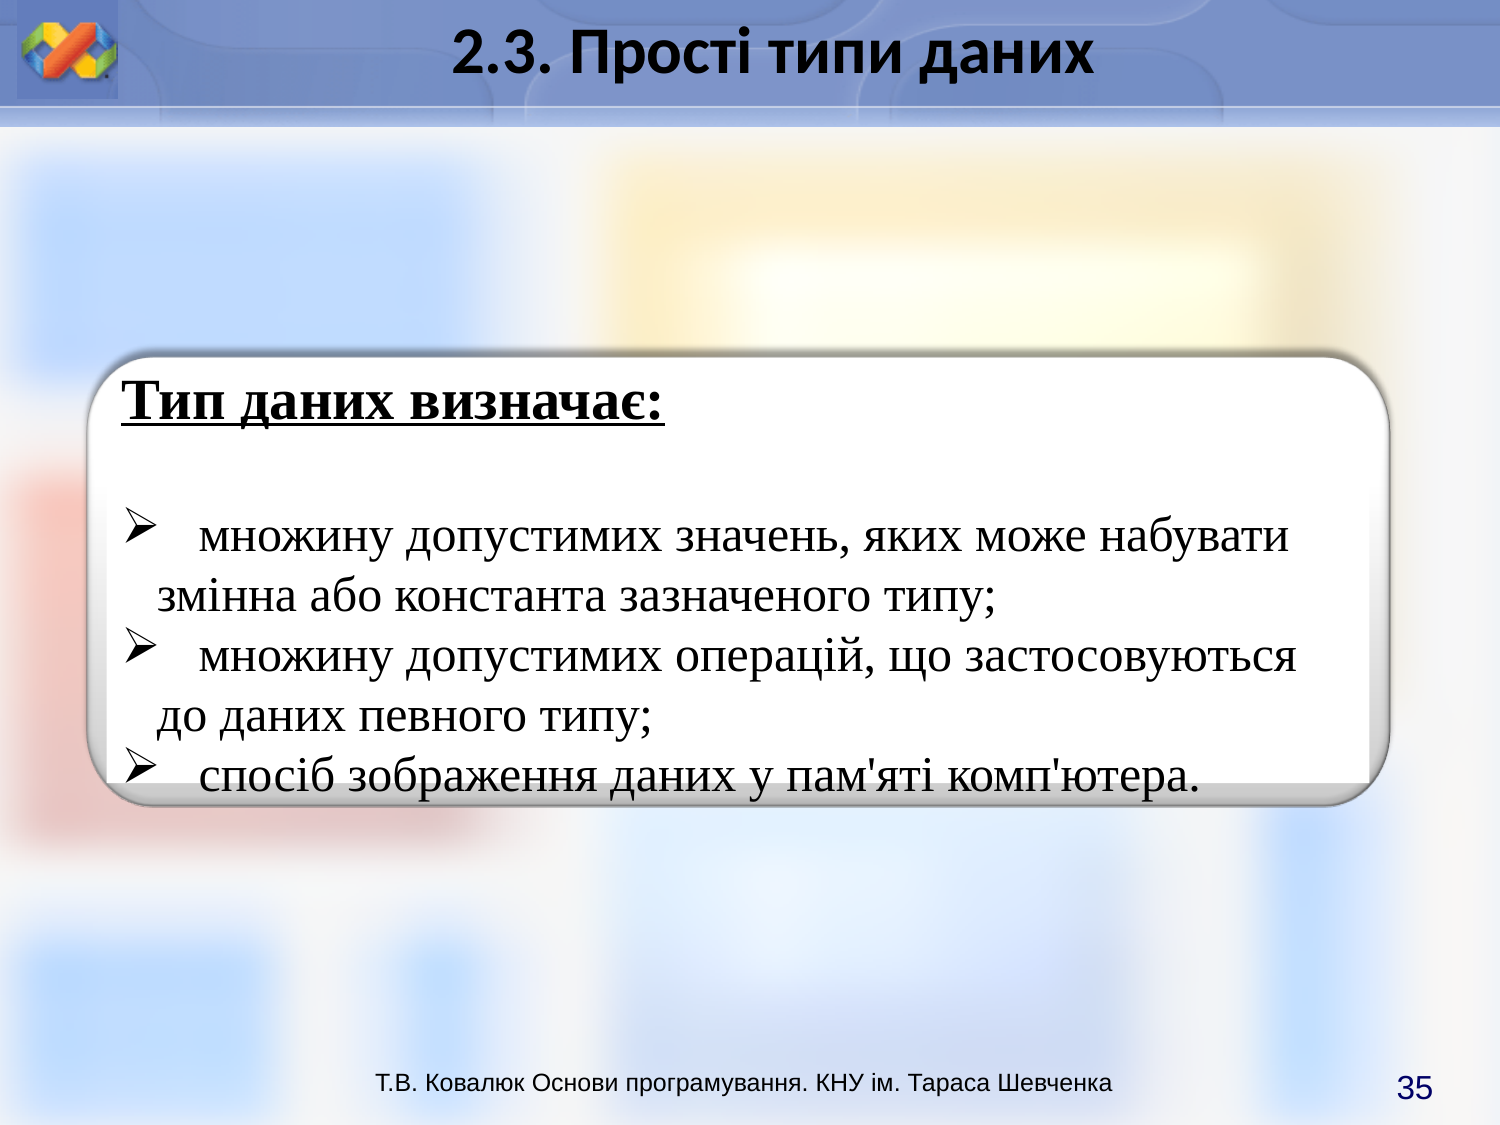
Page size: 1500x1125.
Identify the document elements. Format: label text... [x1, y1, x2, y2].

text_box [76, 337, 1400, 811]
title 2.3. Прості типи даних [88, 0, 1459, 95]
slide_number 35 [1381, 1058, 1471, 1104]
picture [0, 0, 1500, 1125]
